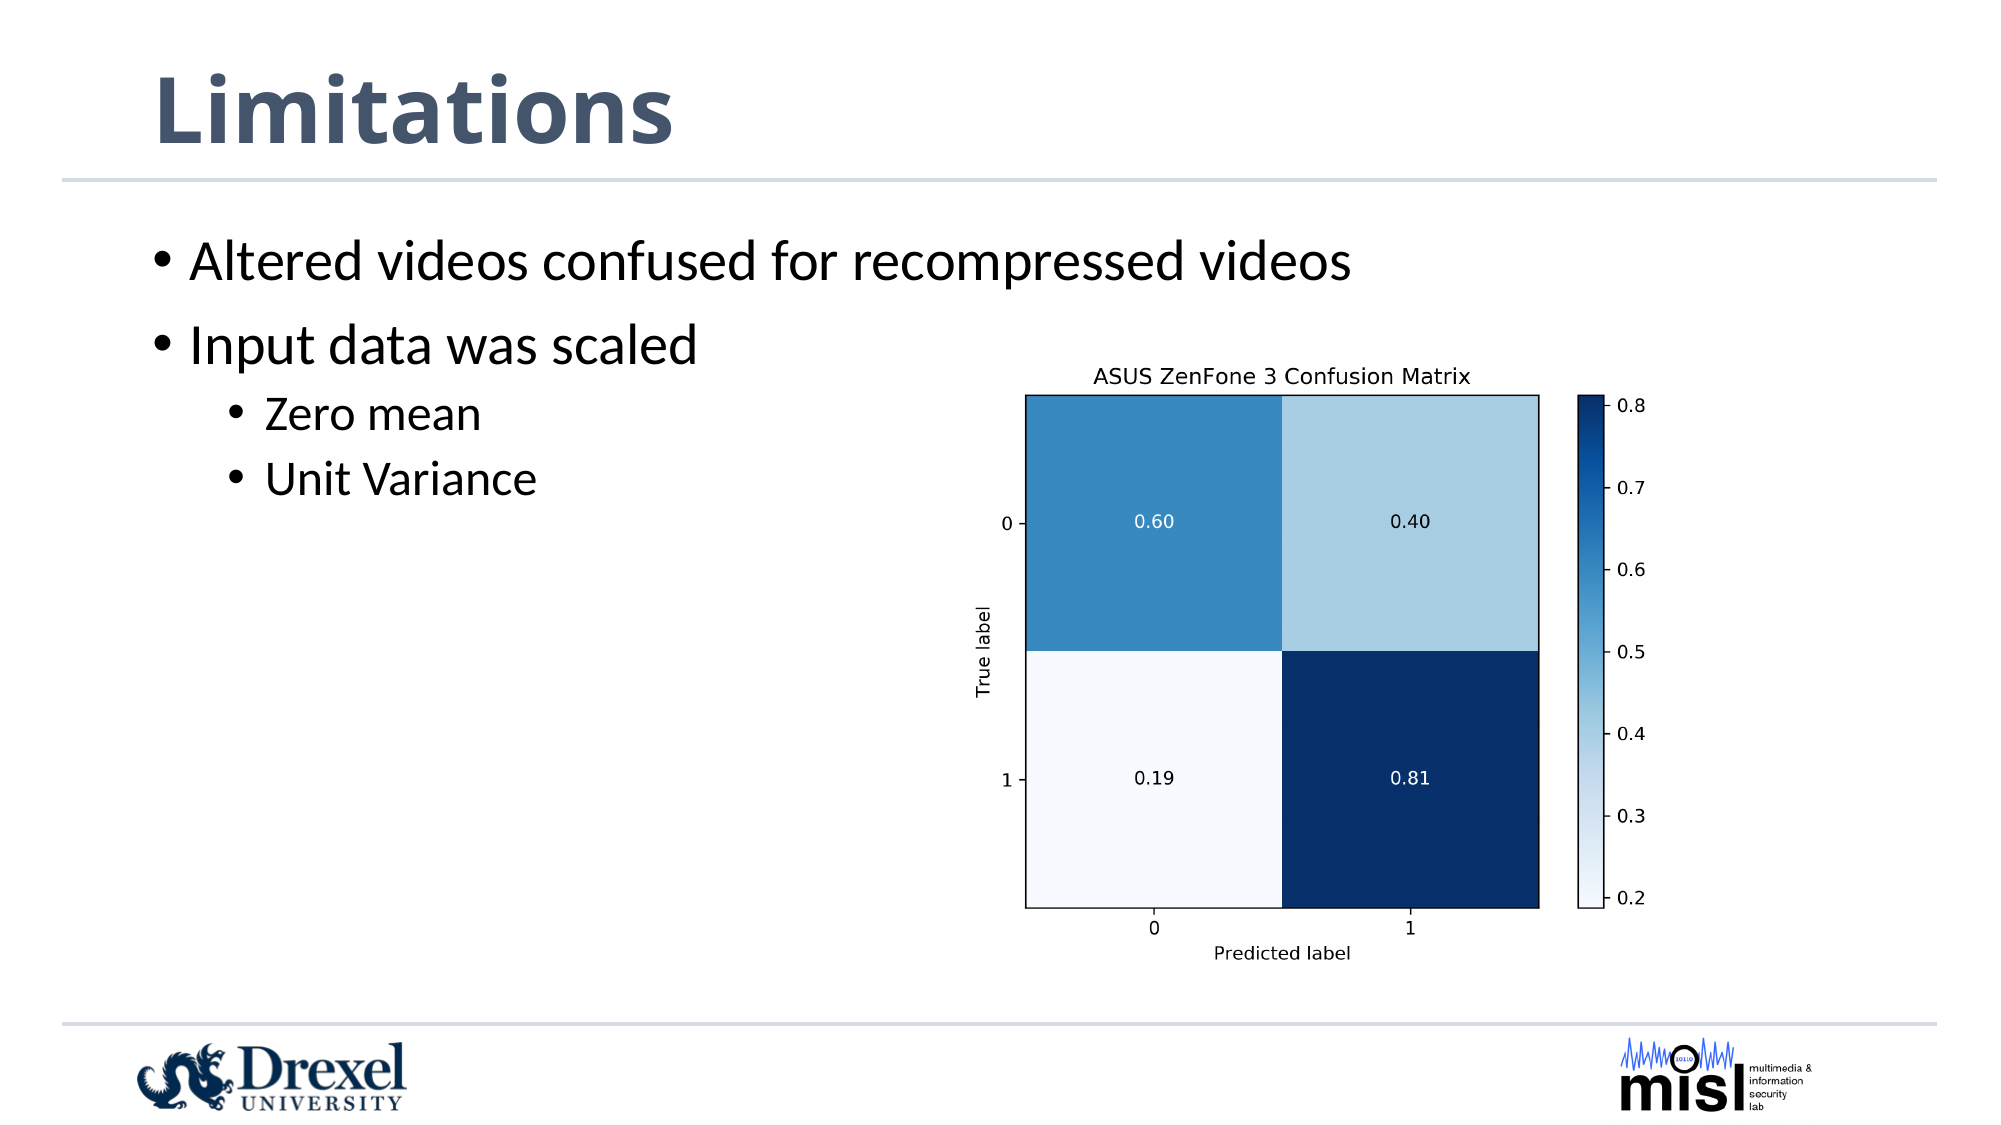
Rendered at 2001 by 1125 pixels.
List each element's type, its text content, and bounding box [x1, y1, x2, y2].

title Limitations [137, 5, 1863, 223]
picture [1601, 1032, 1823, 1121]
picture [868, 348, 1717, 985]
picture [137, 1042, 407, 1111]
list Altered videos confused for recompressed videos Input data was scaled Zero mean Unit Variance [137, 223, 1863, 1014]
